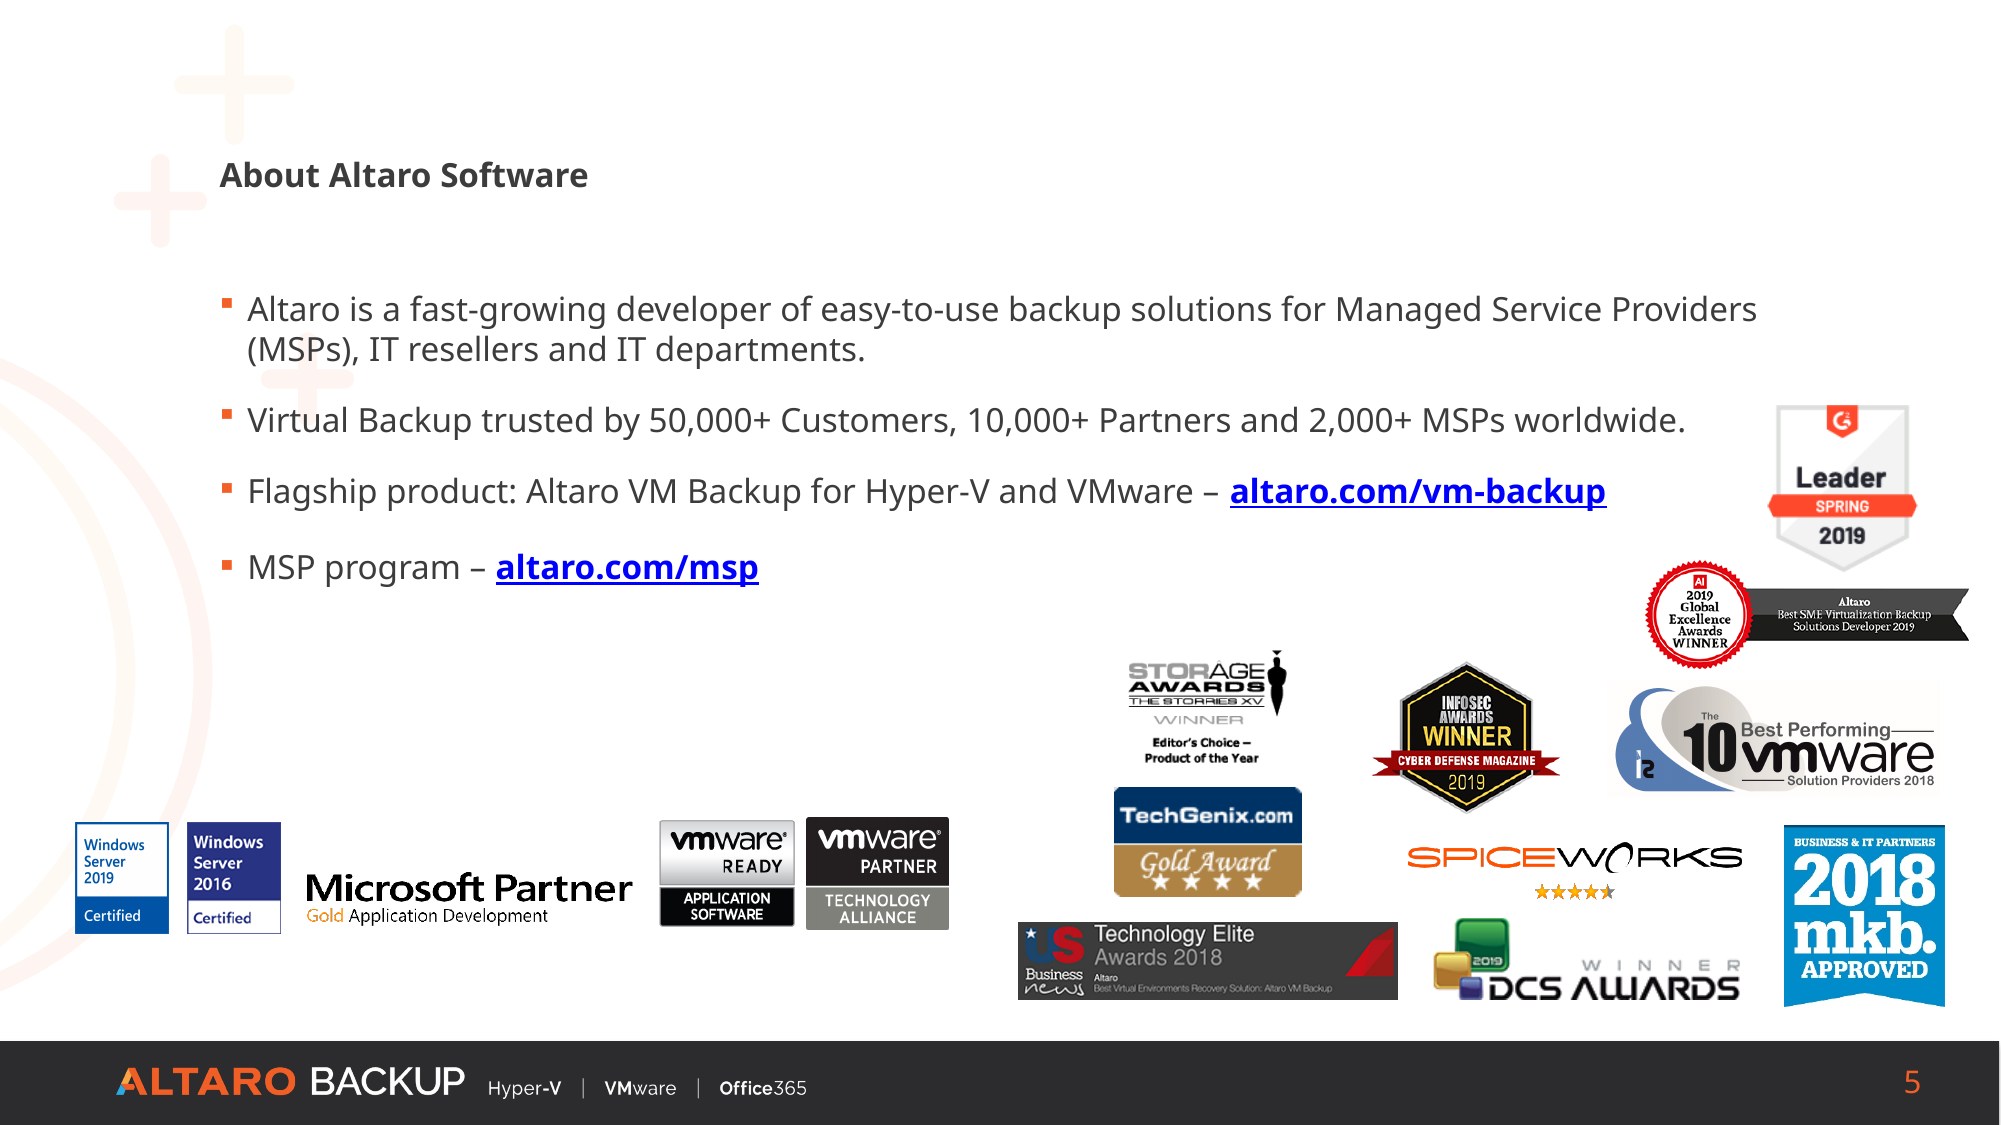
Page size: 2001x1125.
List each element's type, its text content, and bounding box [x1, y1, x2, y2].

picture [1877, 839, 1935, 846]
picture [1795, 854, 1830, 905]
picture [298, 788, 949, 958]
picture [1852, 839, 1858, 846]
picture [1533, 881, 1617, 900]
picture [187, 822, 281, 934]
picture [1645, 405, 1970, 670]
picture [1113, 787, 1302, 898]
picture [1795, 839, 1848, 846]
picture [1128, 650, 1288, 763]
picture [1834, 961, 1928, 978]
picture [1607, 680, 1940, 797]
picture [116, 1067, 806, 1099]
picture [1425, 917, 1750, 1000]
picture [1802, 961, 1832, 978]
picture [74, 822, 169, 934]
picture [1018, 922, 1398, 1000]
picture [1832, 854, 1868, 906]
picture [1795, 911, 1936, 954]
picture [1863, 839, 1873, 846]
picture [1870, 854, 1935, 906]
text_box Altaro is a fast-growing developer of easy-to-use backup solutions for Managed Service Providers (MSPs), IT resellers and IT departments. Virtual Backup trusted by 50,000+ Customers, 10,000+ Partners and 2,000+ MSPs worldwide. Flagship product: Altaro VM Backup for Hyper-V and VMware – altaro.com/vm-backup MSP program – altaro.com/msp [204, 280, 1788, 531]
list About Altaro Software [204, 146, 1788, 206]
picture [1407, 842, 1742, 874]
picture [1788, 993, 1940, 1007]
picture [1371, 661, 1560, 814]
